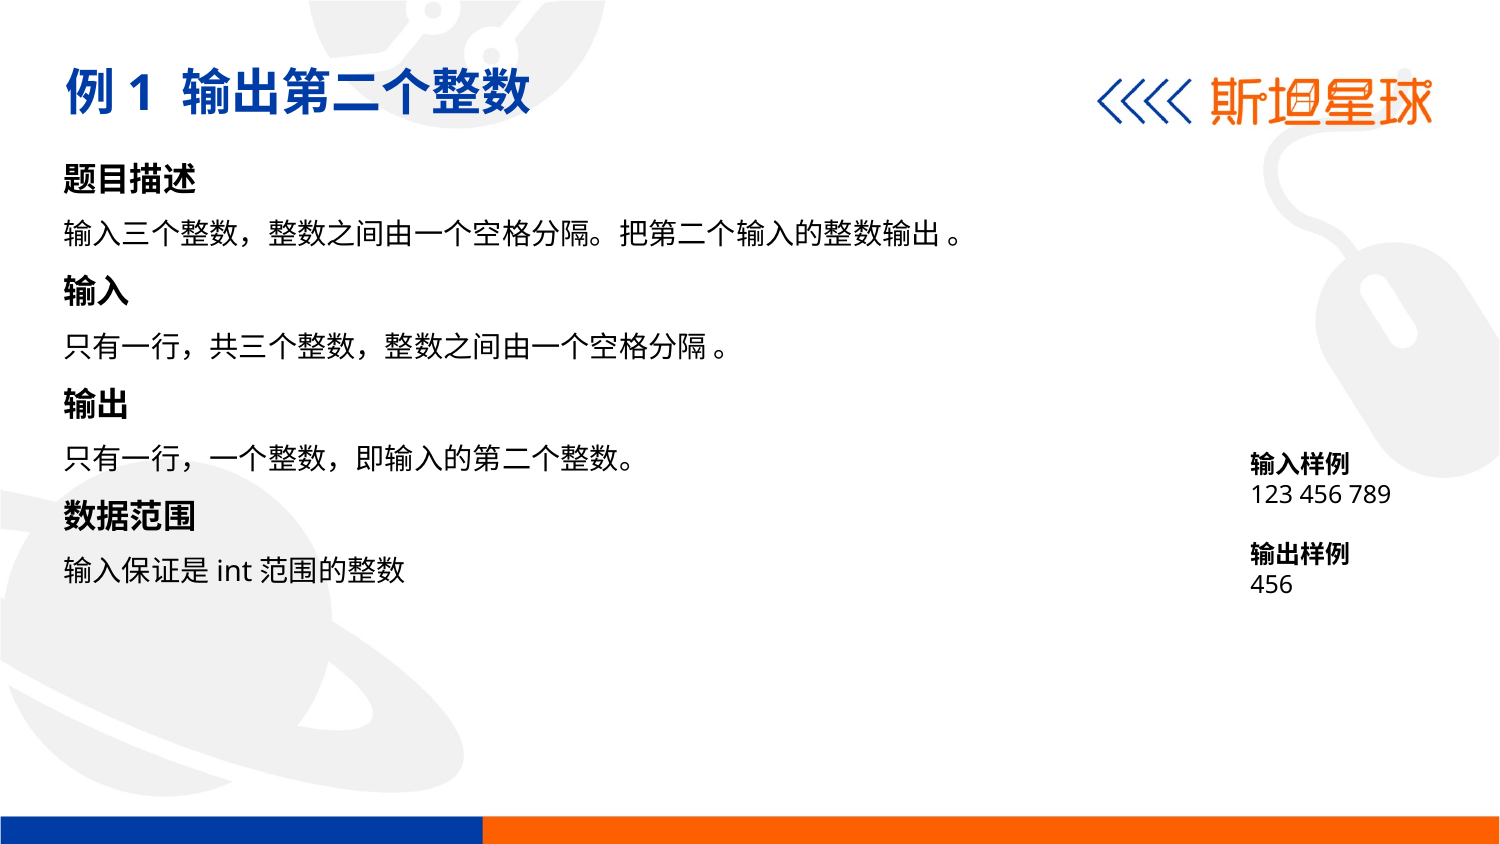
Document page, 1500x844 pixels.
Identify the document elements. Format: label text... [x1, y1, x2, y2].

text_box 例1 输出第二个整数 [31, 39, 1437, 151]
text_box 输入样例 123 456 789 输出样例 456 [1235, 441, 1437, 606]
picture [0, 0, 1500, 844]
text_box 题目描述 输入三个整数，整数之间由一个空格分隔。把第二个输入的整数输出 。 输入 只有一行，共三个整数，整数之间由一个空格分隔 。 输出 只有一行，一个整数，即输入的第二个整数。 数据范围 输入保证是int范围的整数 [48, 130, 1469, 595]
